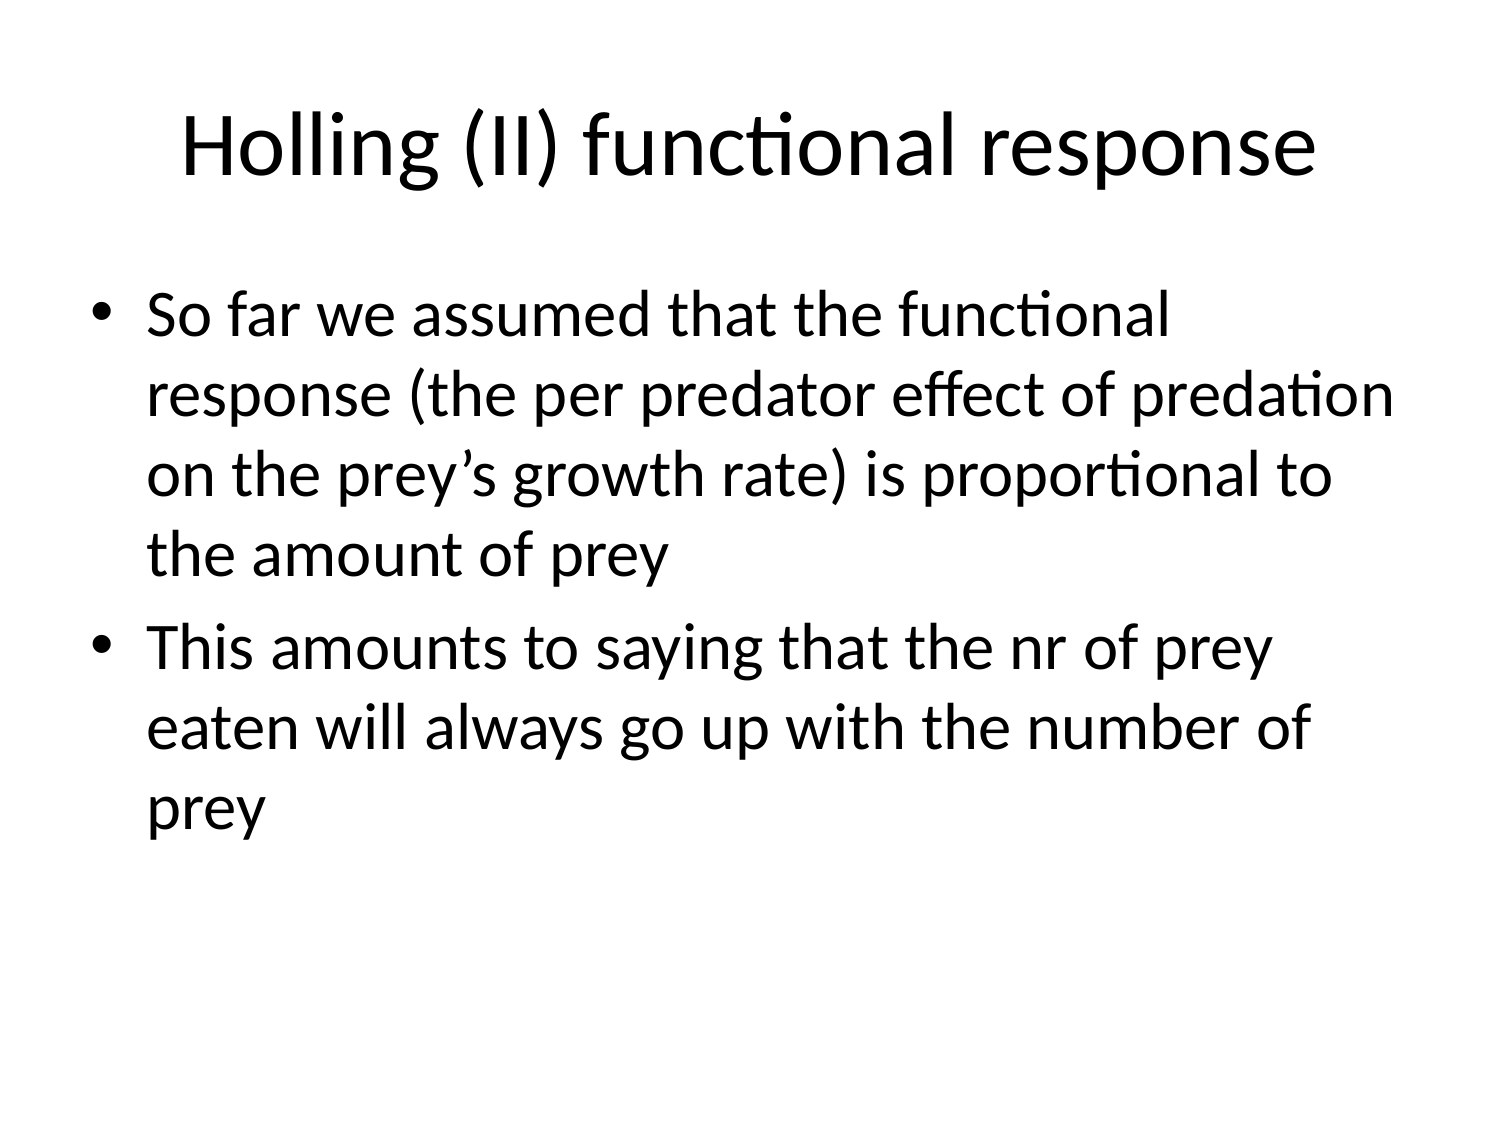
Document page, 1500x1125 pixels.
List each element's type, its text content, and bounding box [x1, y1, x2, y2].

list So far we assumed that the functional response (the per predator effect of predation on the prey’s growth rate) is proportional to the amount of prey This amounts to saying that the nr of prey eaten will always go up with the number of prey [75, 262, 1425, 1005]
title Holling (II) functional response [75, 45, 1425, 233]
